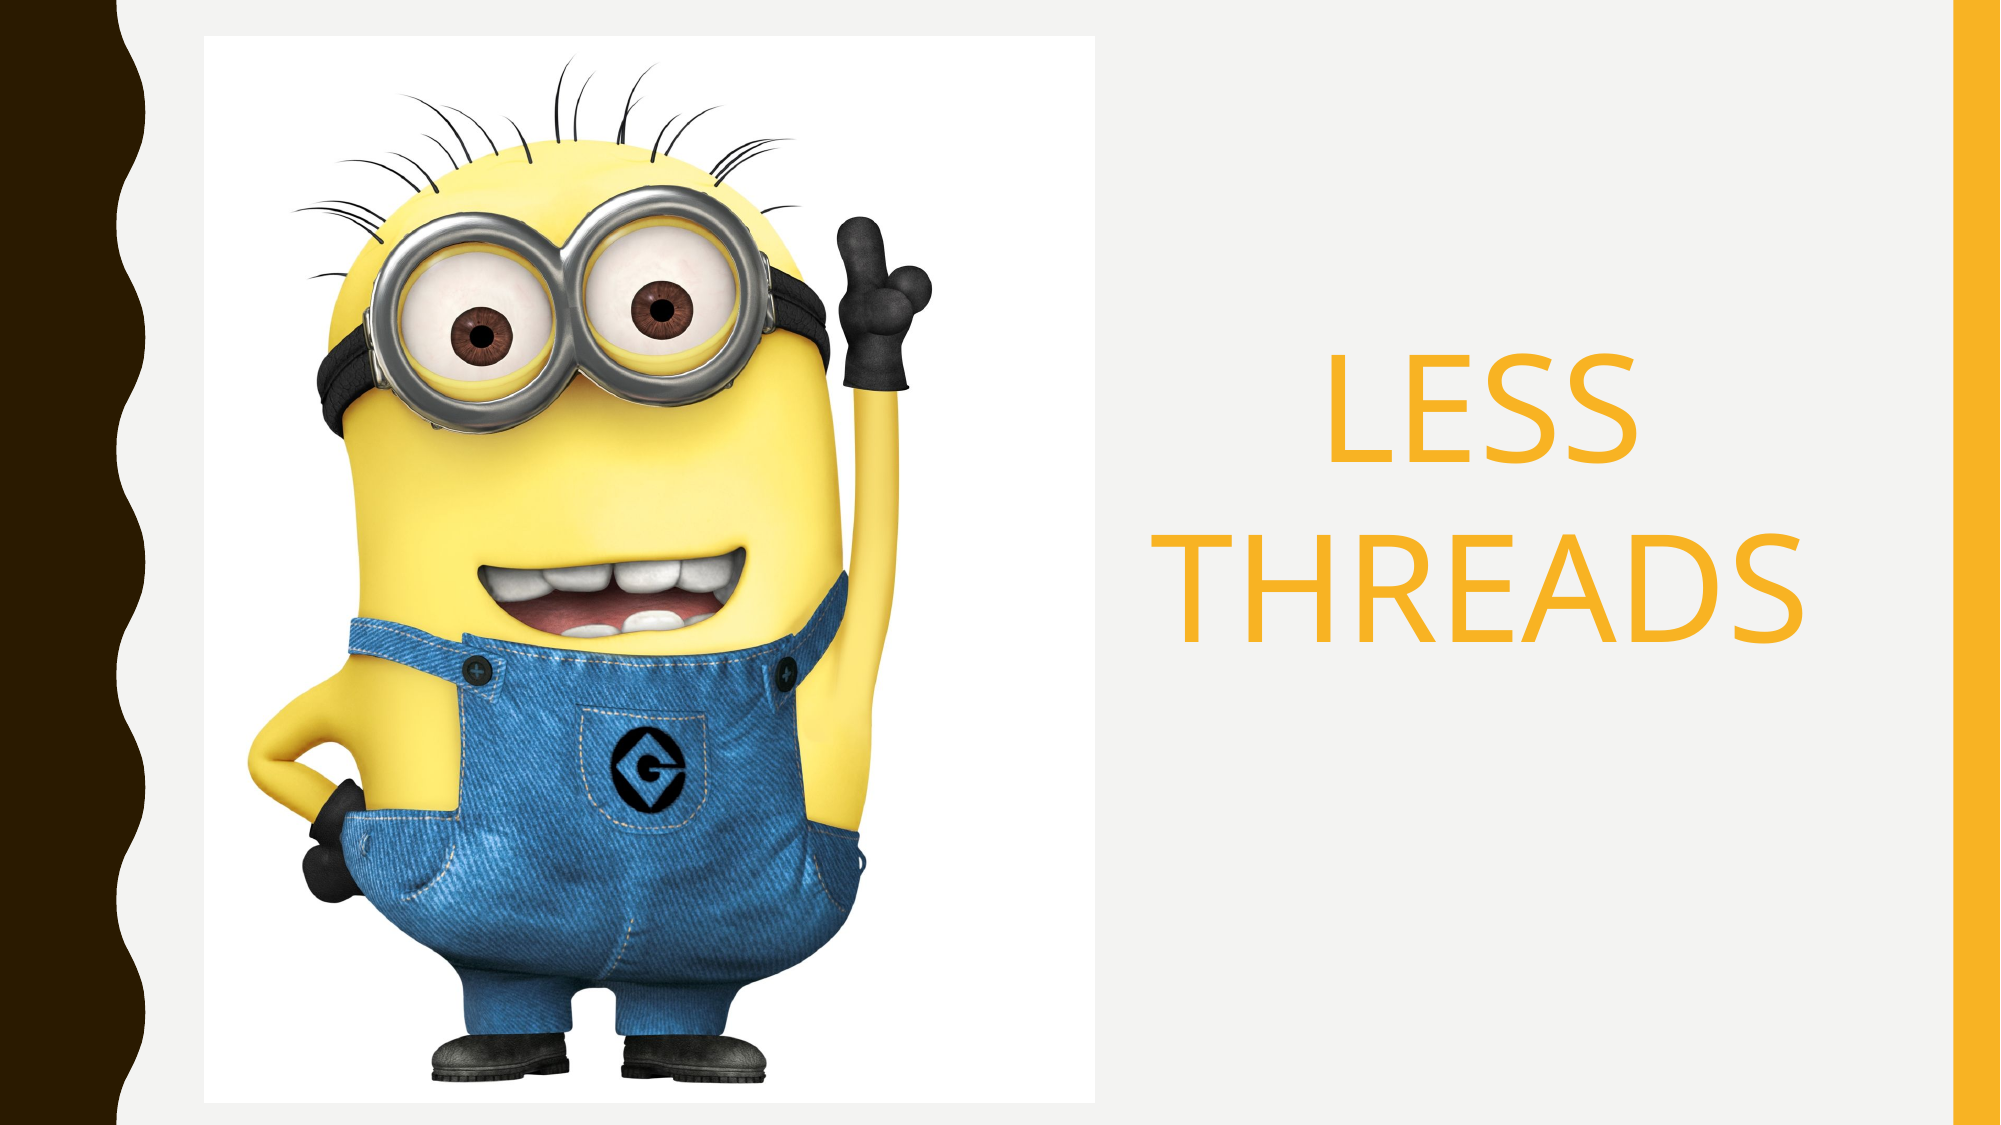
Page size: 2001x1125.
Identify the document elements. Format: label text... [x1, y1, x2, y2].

picture [204, 36, 1095, 1103]
text_box LESS THREADS [1095, 304, 1908, 680]
